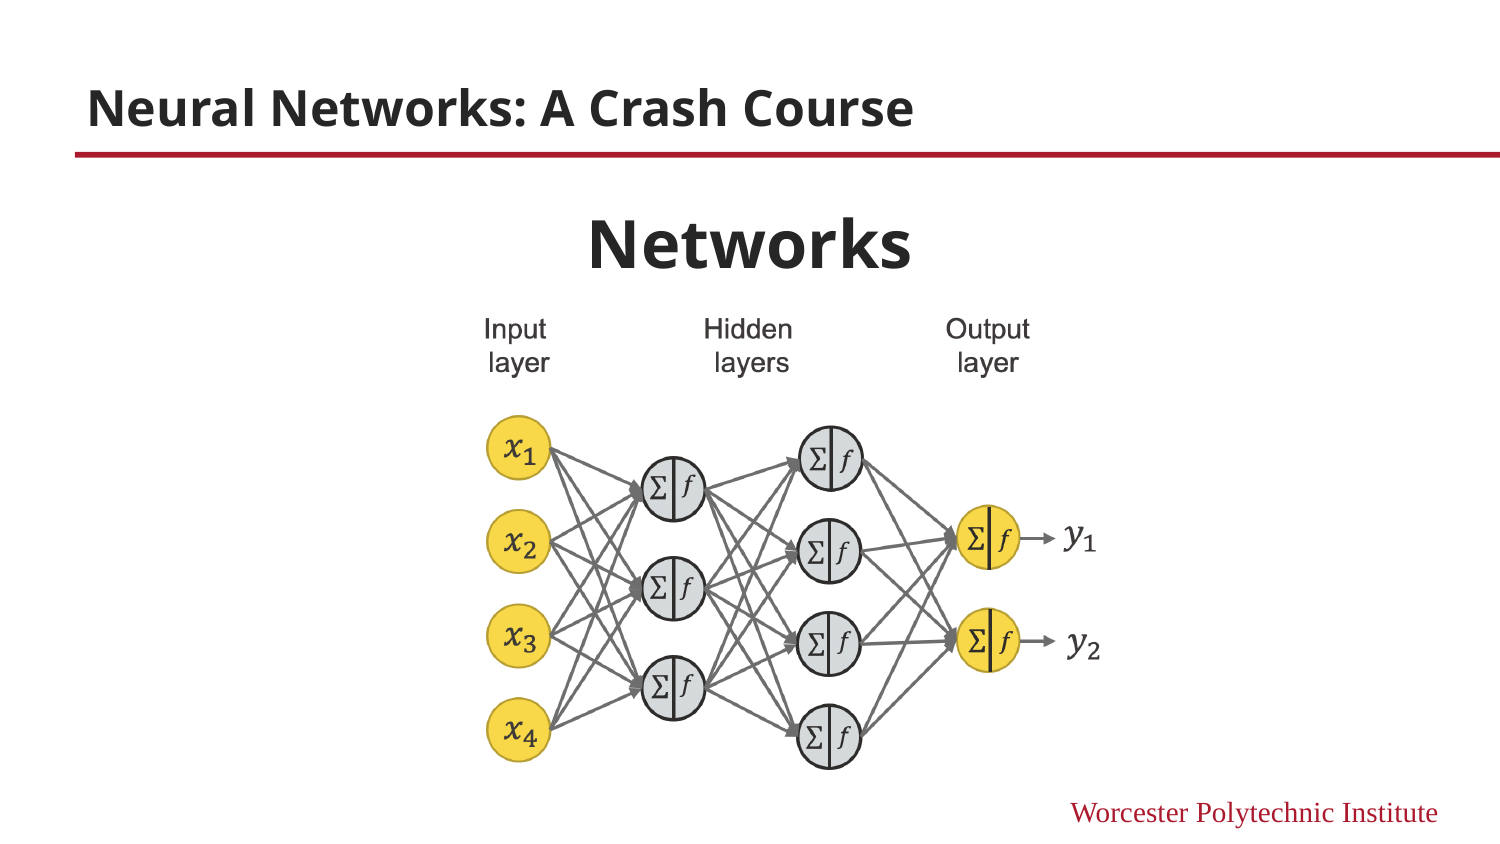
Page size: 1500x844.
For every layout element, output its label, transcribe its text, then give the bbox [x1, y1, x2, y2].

picture [460, 286, 1135, 794]
title Networks [75, 188, 1425, 287]
title Neural Networks: A Crash Course [75, 43, 1425, 142]
